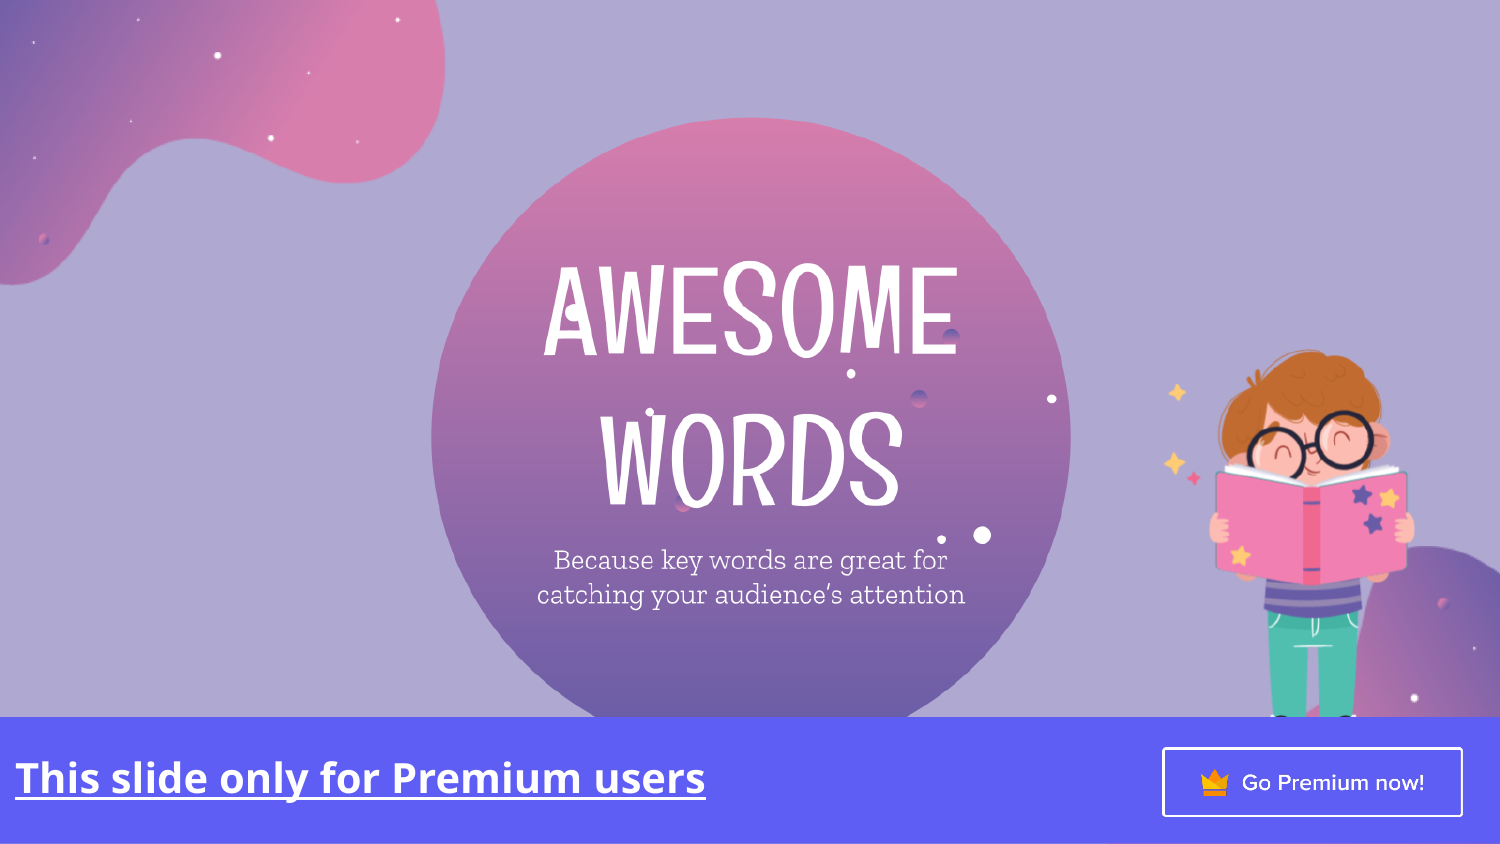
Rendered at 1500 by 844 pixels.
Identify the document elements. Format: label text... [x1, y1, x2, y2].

picture [0, 0, 1500, 717]
text_box This slide only for Premium users [0, 717, 1500, 844]
picture [1162, 747, 1463, 817]
